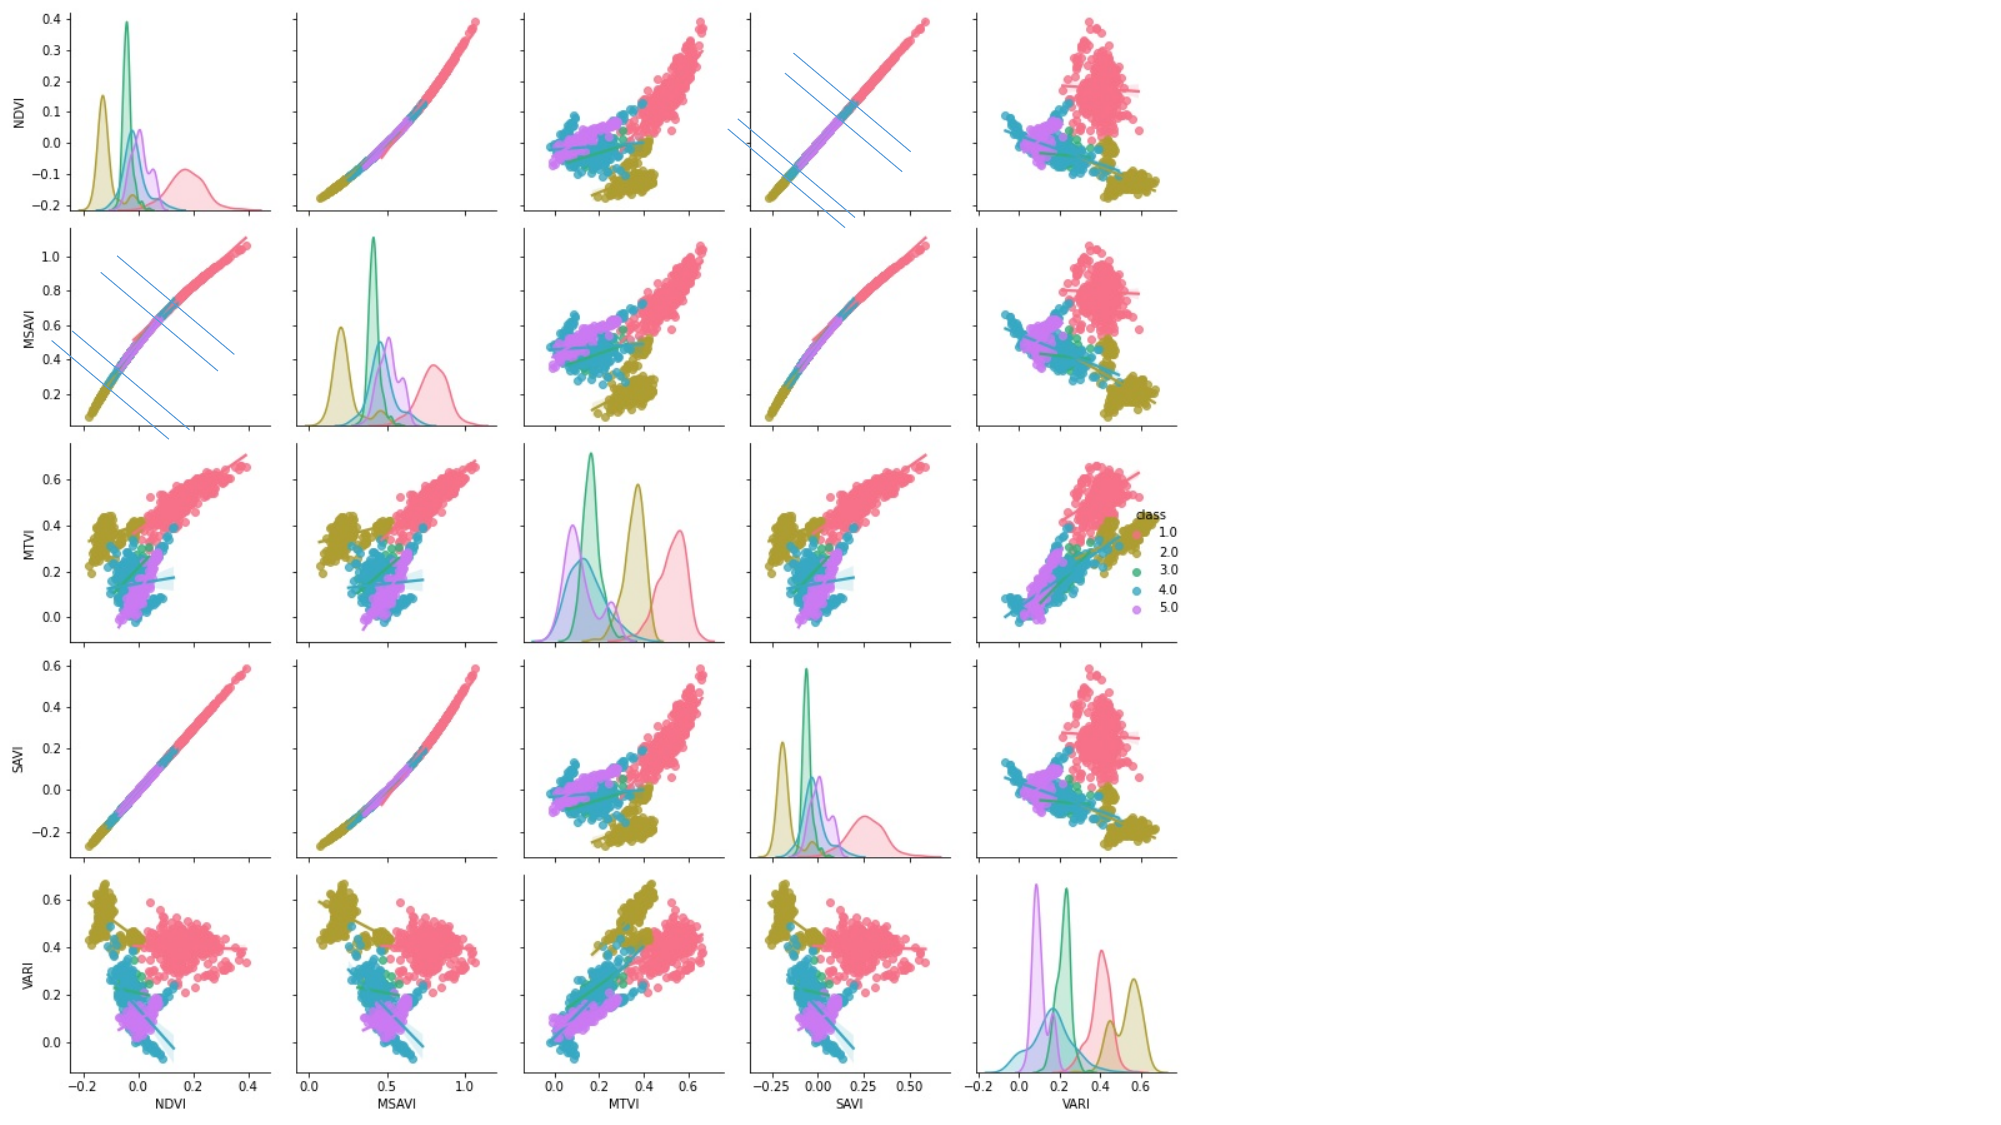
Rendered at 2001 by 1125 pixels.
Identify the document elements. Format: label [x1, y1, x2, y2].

text_box [72, 330, 190, 430]
text_box [784, 73, 903, 172]
text_box [793, 53, 911, 152]
text_box [737, 118, 855, 218]
picture [0, 0, 1190, 1125]
text_box [117, 255, 235, 355]
text_box [51, 340, 169, 440]
text_box [100, 272, 218, 371]
text_box [727, 128, 845, 228]
